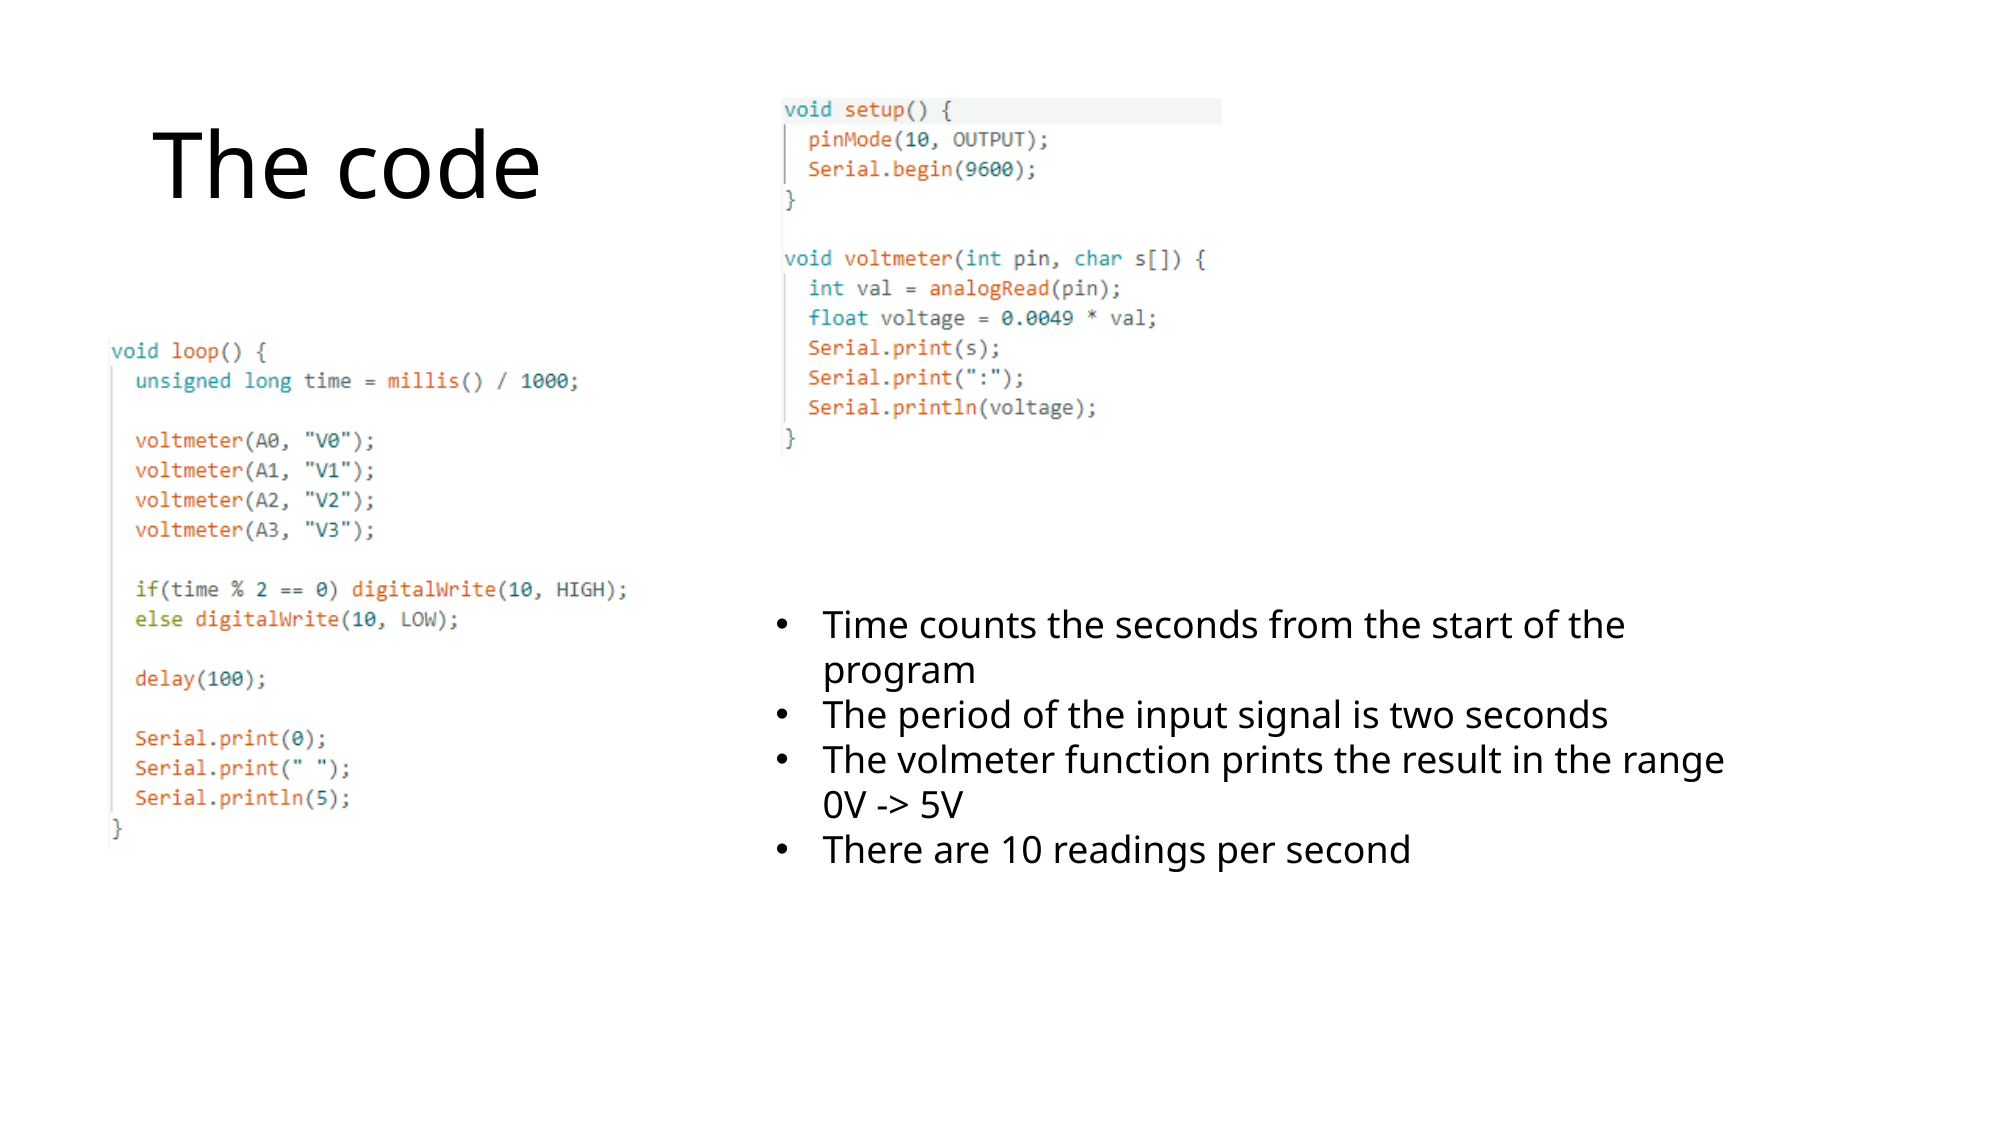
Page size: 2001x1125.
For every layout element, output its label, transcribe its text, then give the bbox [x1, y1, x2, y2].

title The code [137, 59, 1863, 278]
text_box Time counts the seconds from the start of the program The period of the input signal is two seconds The volmeter function prints the result in the range 0V -> 5V There are 10 readings per second [760, 593, 1788, 879]
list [104, 338, 633, 849]
picture [778, 97, 1222, 457]
